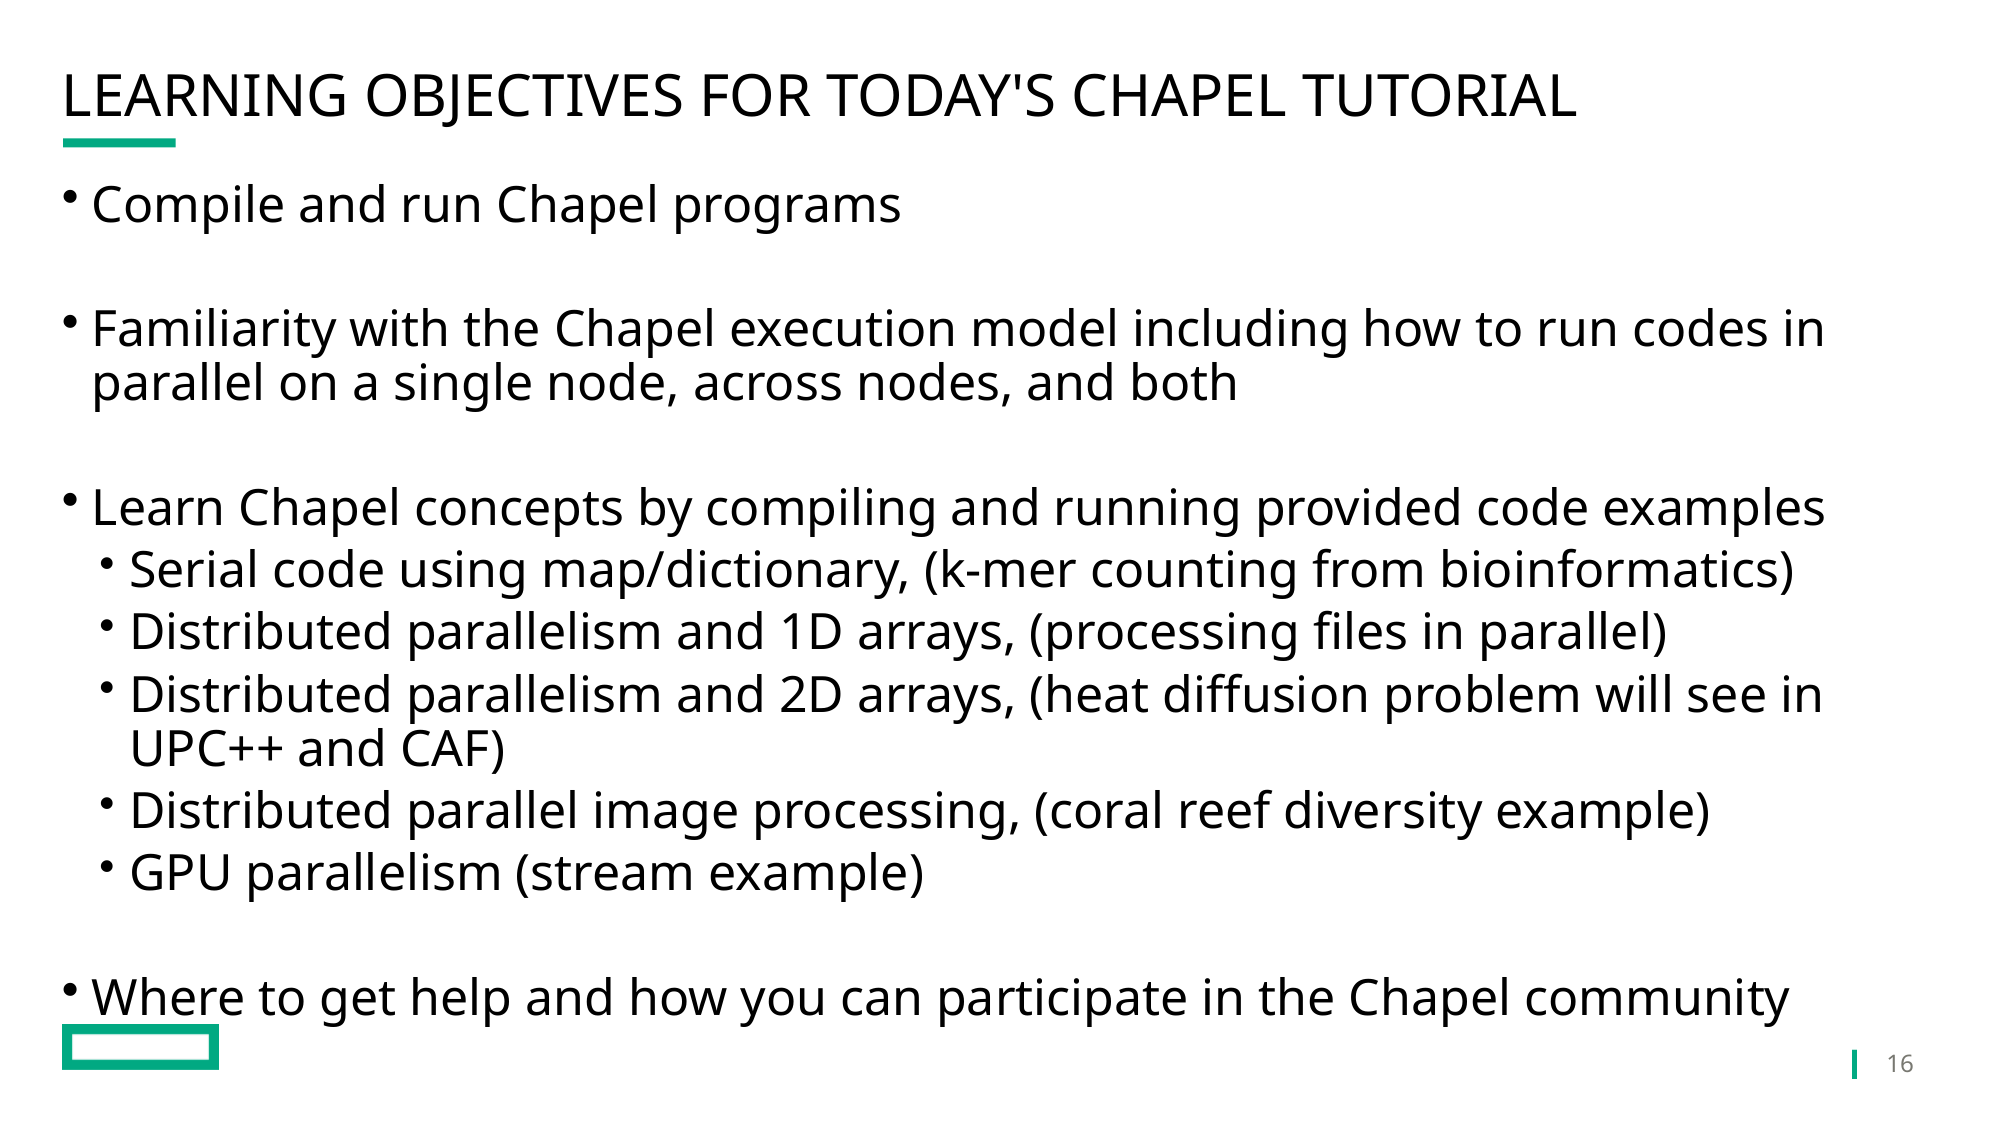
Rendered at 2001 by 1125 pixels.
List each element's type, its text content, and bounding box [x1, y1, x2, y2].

title Learning Objectives For Today's Chapel Tutorial [42, 60, 1927, 135]
slide_number 16 [1837, 1033, 1950, 1094]
picture [1852, 1043, 1857, 1079]
picture [62, 1024, 219, 1070]
list Compile and run Chapel programs Familiarity with the Chapel execution model including how to run codes in parallel on a single node, across nodes, and both Learn Chapel concepts by compiling and running provided code examples Serial code using map/dictionary, (k-mer counting from bioinformatics) Distributed parallelism and 1D arrays, (processing files in parallel) Distributed parallelism and 2D arrays, (heat diffusion problem will see in UPC++ and CAF) Distributed parallel image processing, (coral reef diversity example) GPU parallelism (stream example) Where to get help and how you can participate in the Chapel community [42, 159, 1942, 1005]
